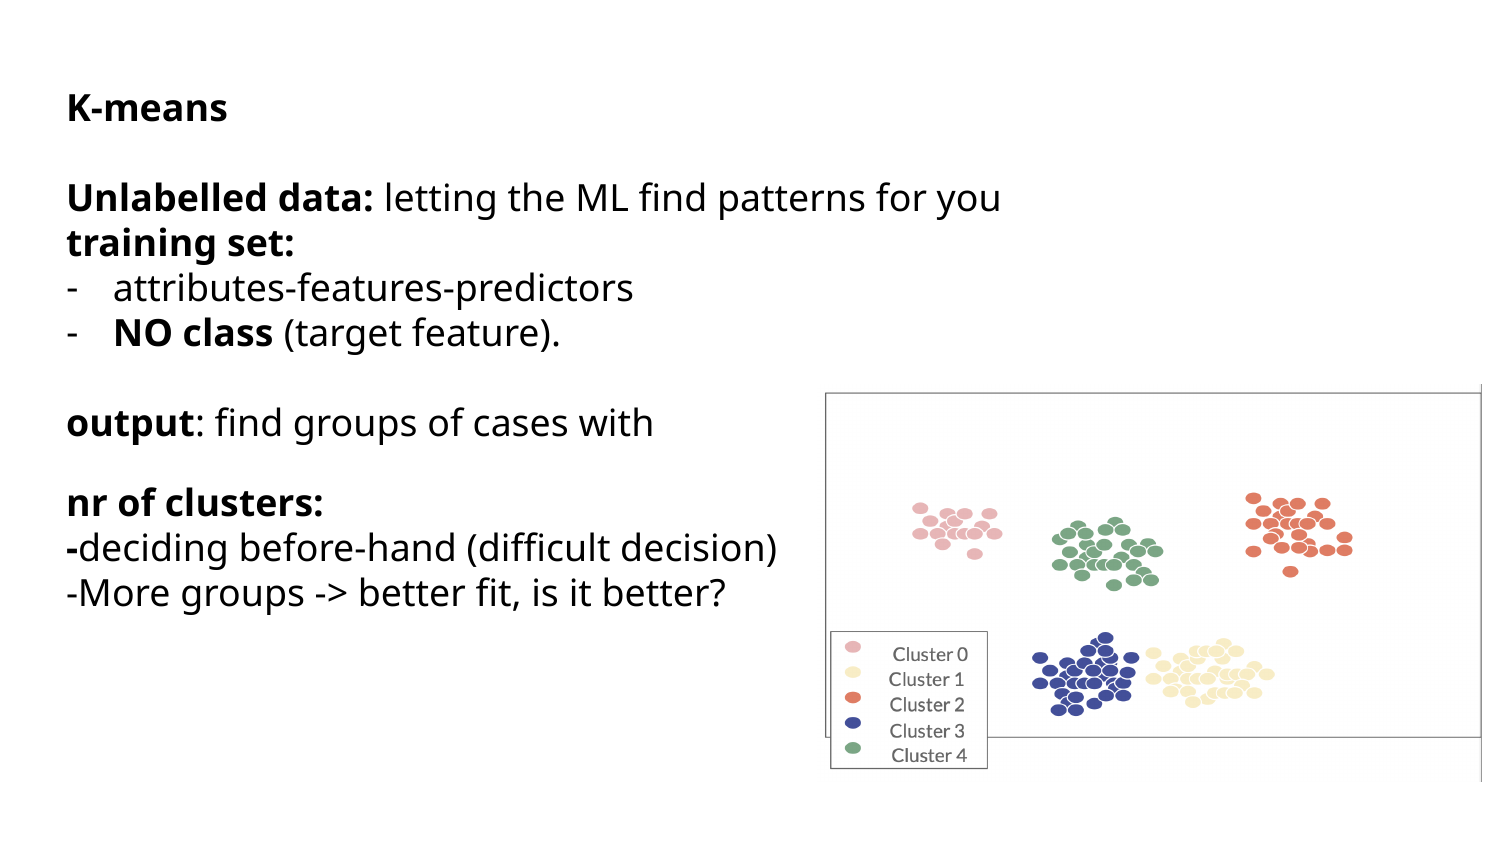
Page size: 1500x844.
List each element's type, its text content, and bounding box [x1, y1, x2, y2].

text_box K-means Unlabelled data: letting the ML find patterns for you training set: attributes-features-predictors NO class (target feature). output: find groups of cases with nr of clusters: -deciding before-hand (difficult decision) -More groups -> better fit, is it better? [51, 76, 1389, 692]
picture [817, 384, 1482, 782]
